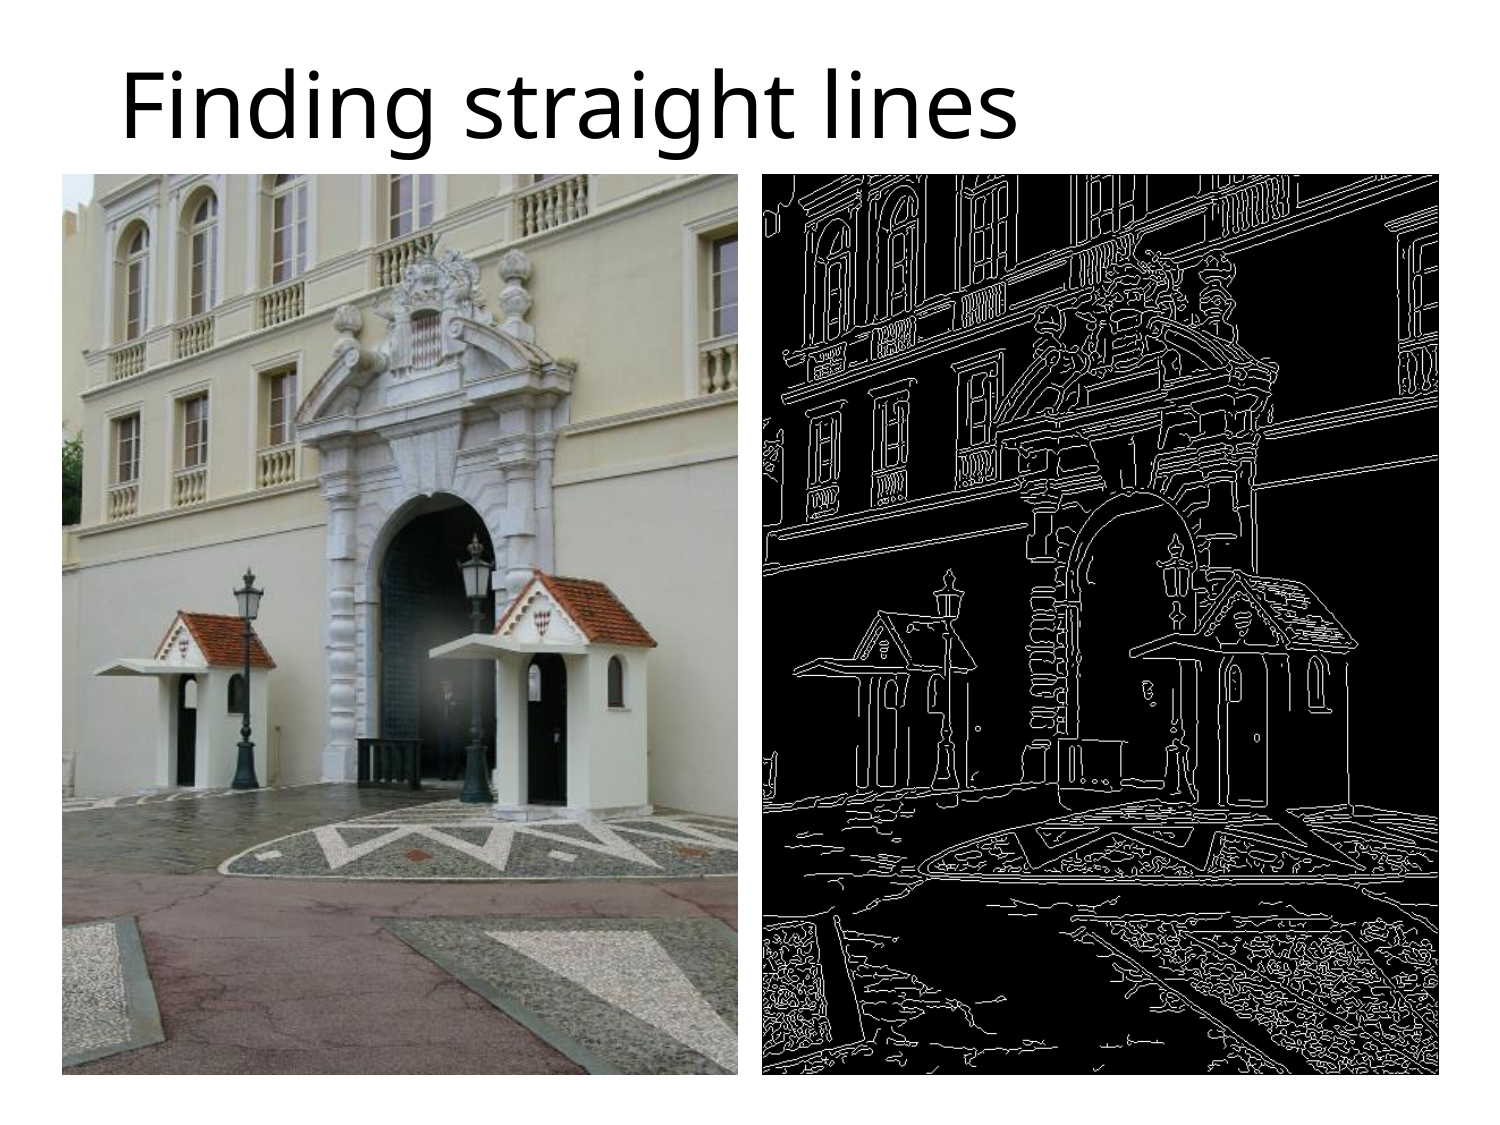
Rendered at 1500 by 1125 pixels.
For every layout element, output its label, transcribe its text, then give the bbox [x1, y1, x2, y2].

picture [62, 174, 738, 1075]
picture [762, 174, 1439, 1075]
title Finding straight lines [103, 0, 1397, 218]
